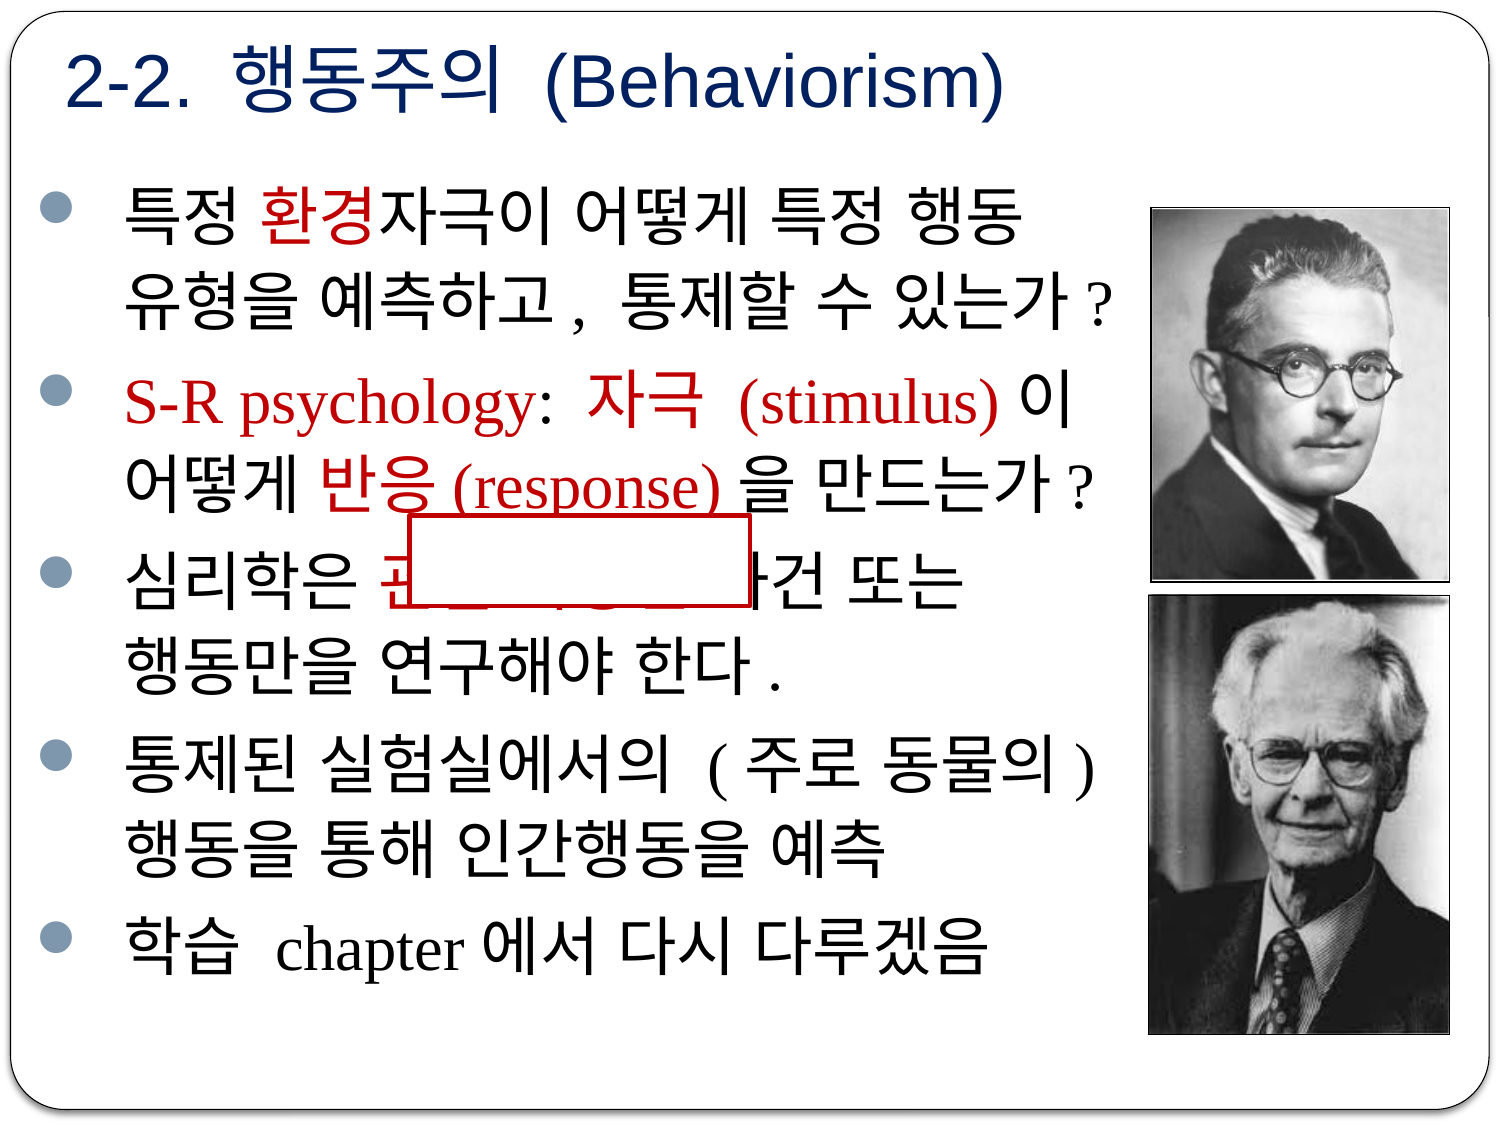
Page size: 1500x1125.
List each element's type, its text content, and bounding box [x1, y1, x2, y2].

text_box [409, 514, 751, 607]
picture [1151, 207, 1449, 582]
picture [1147, 594, 1451, 1036]
text_box 특정 환경자극이 어떻게 특정 행동 유형을 예측하고, 통제할 수 있는가? S-R psychology: 자극 (stimulus)이 어떻게 반응(response)을 만드는가? 심리학은 관찰 가능한 사건 또는 행동만을 연구해야 한다. 통제된 실험실에서의 (주로 동물의) 행동을 통해 인간행동을 예측 학습 chapter에서 다시 다루겠음 [20, 160, 1128, 1106]
title 2-2. 행동주의 (Behaviorism) [50, 24, 1403, 138]
